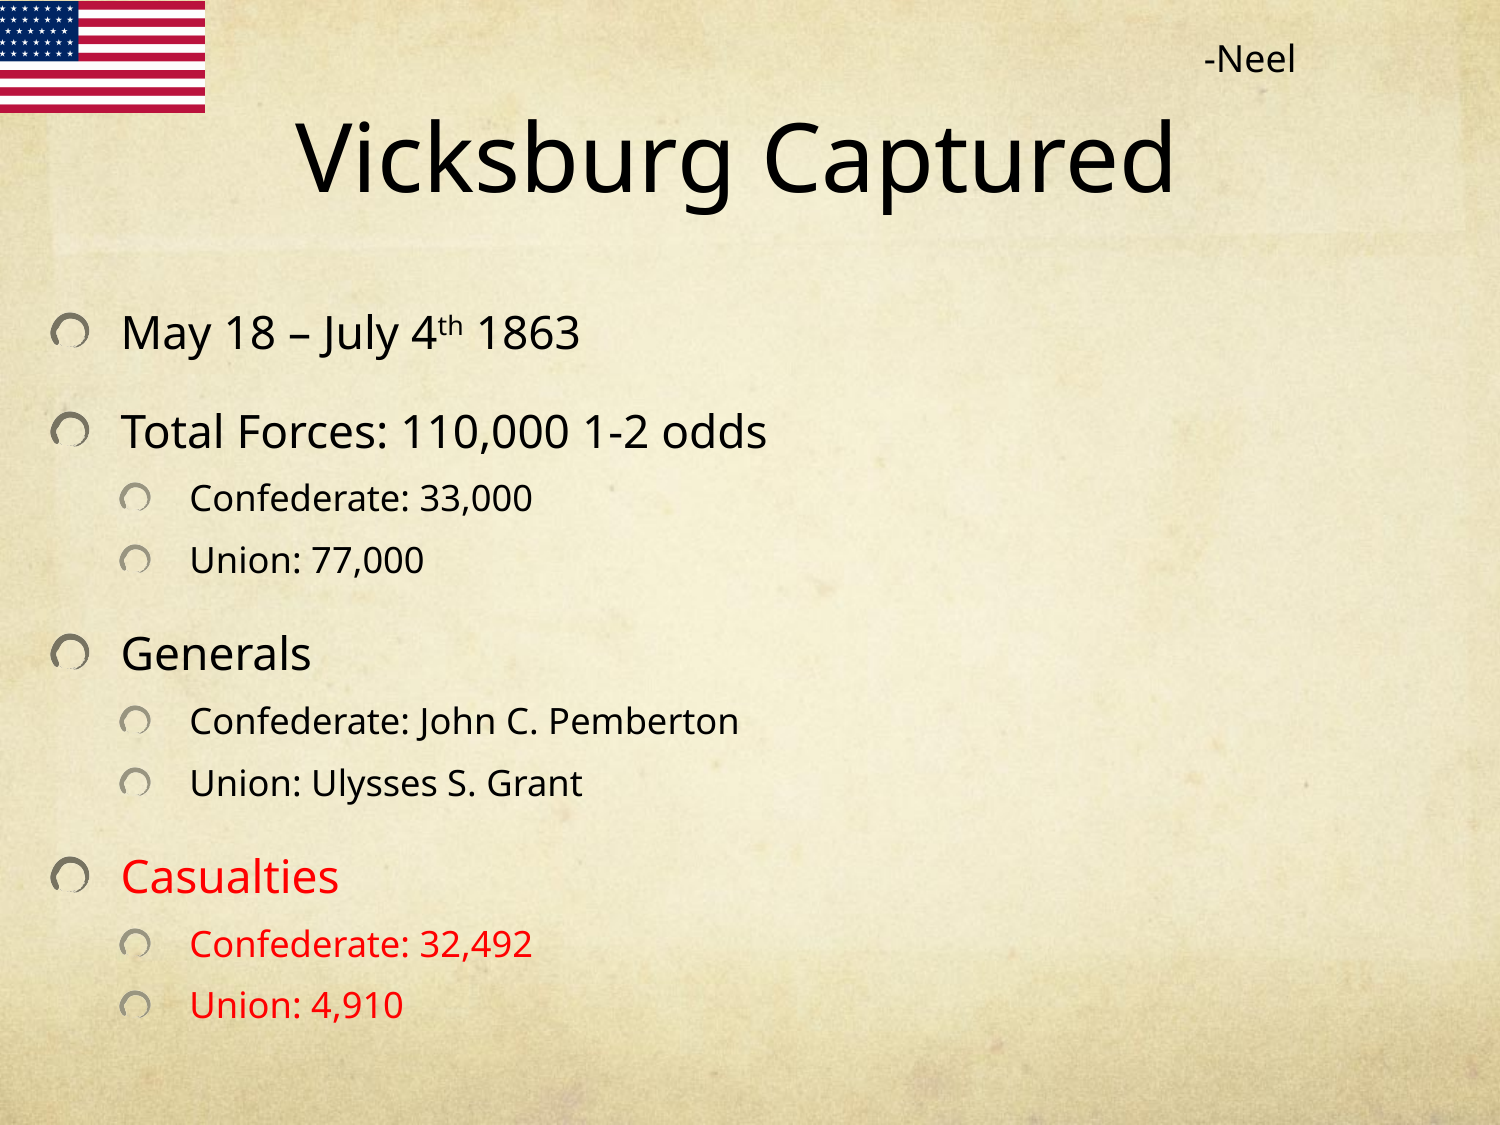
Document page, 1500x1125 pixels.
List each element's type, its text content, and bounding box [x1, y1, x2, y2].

list May 18 – July 4th 1863 Total Forces: 110,000 1-2 odds Confederate: 33,000 Union: 77,000 Generals Confederate: John C. Pemberton Union: Ulysses S. Grant Casualties Confederate: 32,492 Union: 4,910 [35, 284, 1350, 1040]
title Vicksburg Captured [150, 82, 1350, 225]
picture [0, 0, 1500, 1125]
text_box -Neel [1189, 27, 1410, 88]
